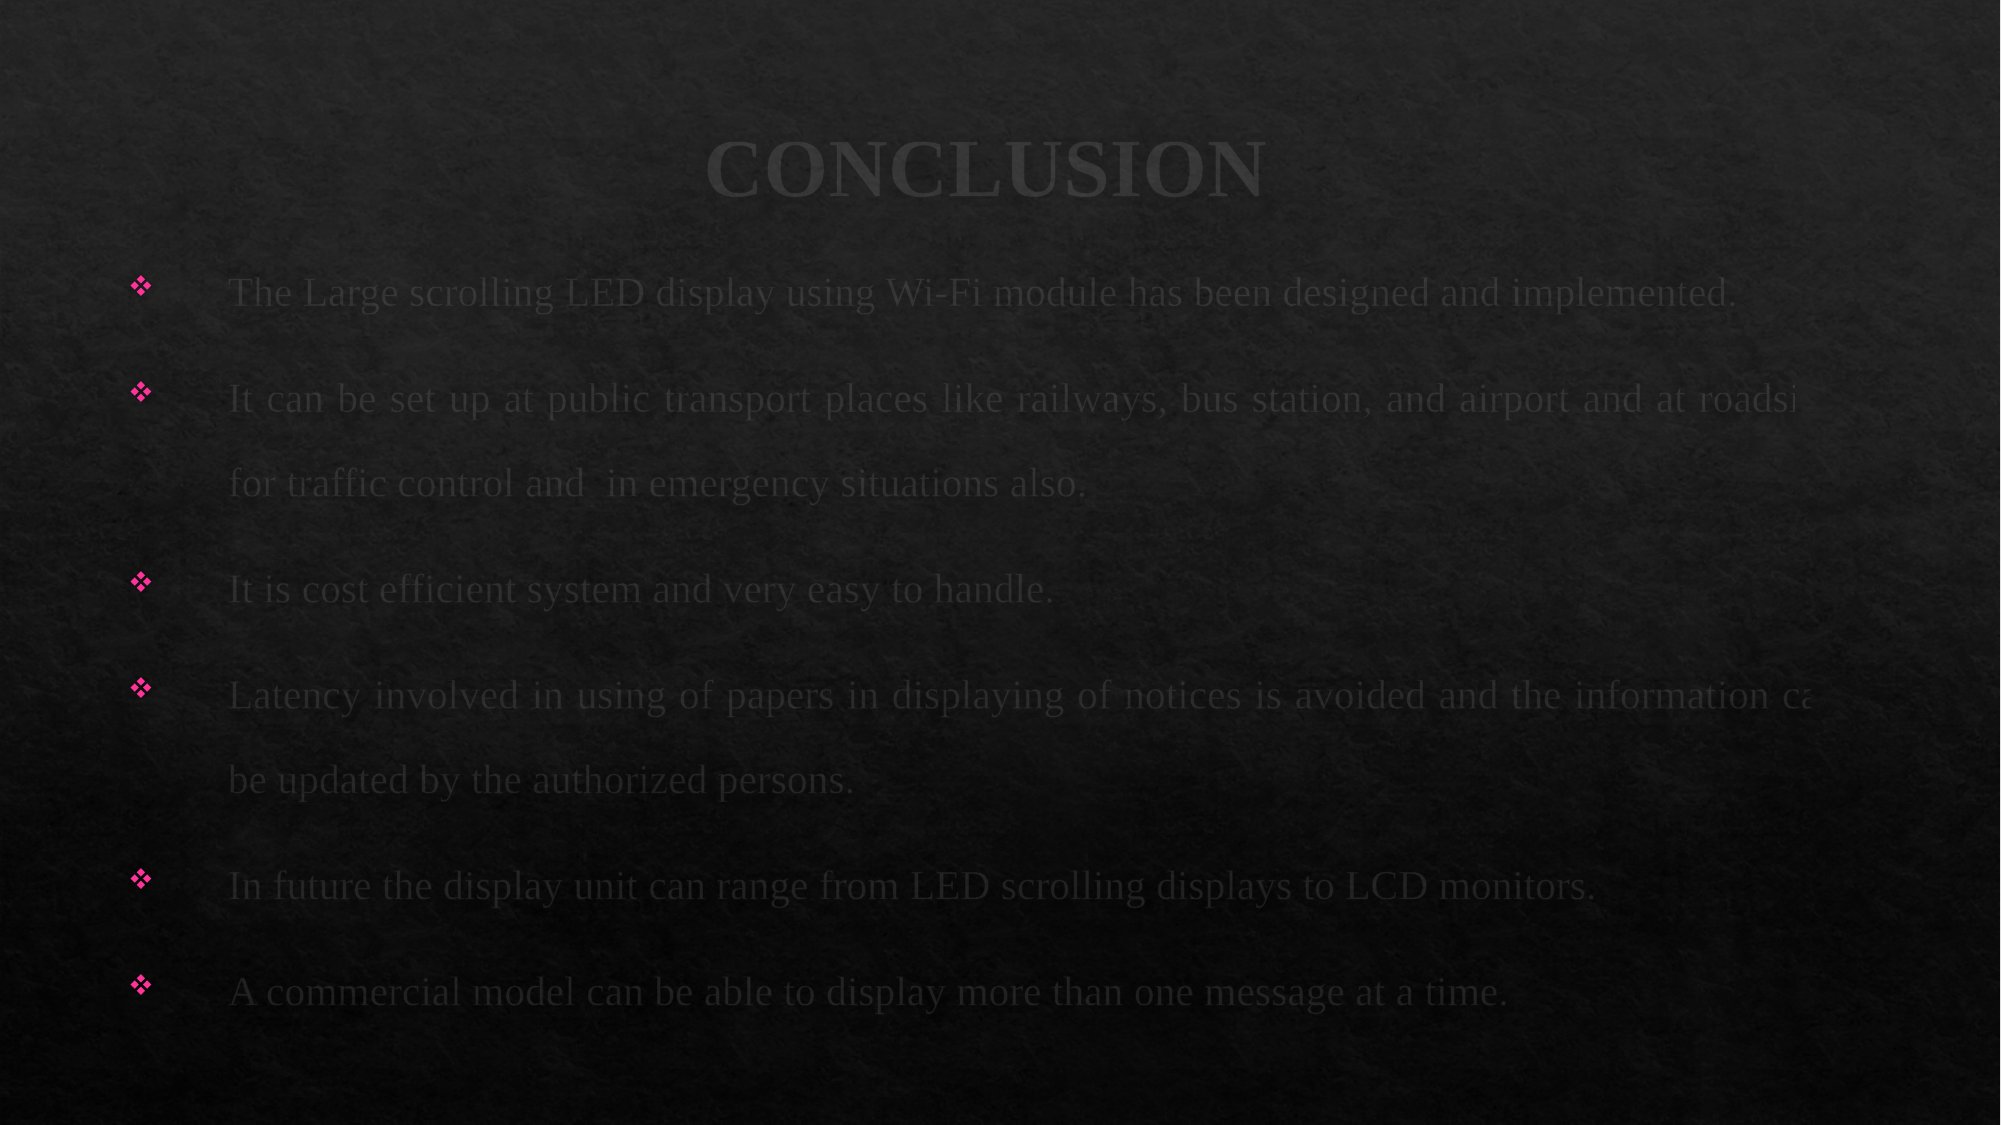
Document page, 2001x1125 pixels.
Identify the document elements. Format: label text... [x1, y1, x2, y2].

subtitle The Large scrolling LED display using Wi-Fi module has been designed and implemented. It can be set up at public transport places like railways, bus station, and airport and at roadside for traffic control and in emergency situations also. It is cost efficient system and very easy to handle. Latency involved in using of papers in displaying of notices is avoided and the information can be updated by the authorized persons. In future the display unit can range from LED scrolling displays to LCD monitors. A commercial model can be able to display more than one message at a time. [113, 222, 1858, 1040]
title CONCLUSION [113, 85, 1858, 217]
